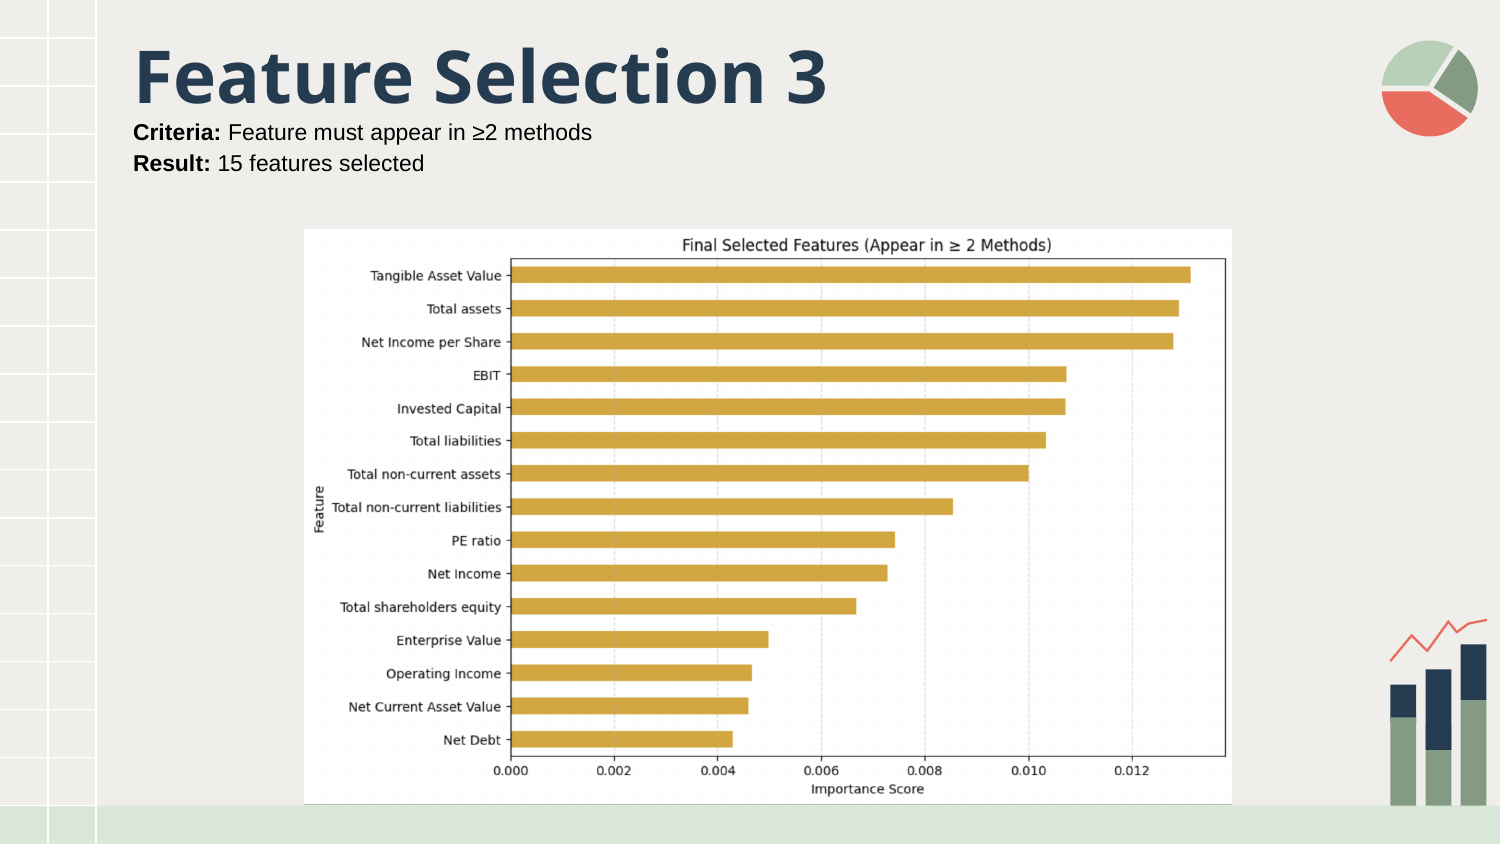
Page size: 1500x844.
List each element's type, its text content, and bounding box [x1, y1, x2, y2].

title Feature Selection 3 [118, 15, 1382, 110]
subtitle Criteria: Feature must appear in ≥2 methods Result: 15 features selected [118, 98, 696, 603]
picture [303, 229, 1232, 805]
